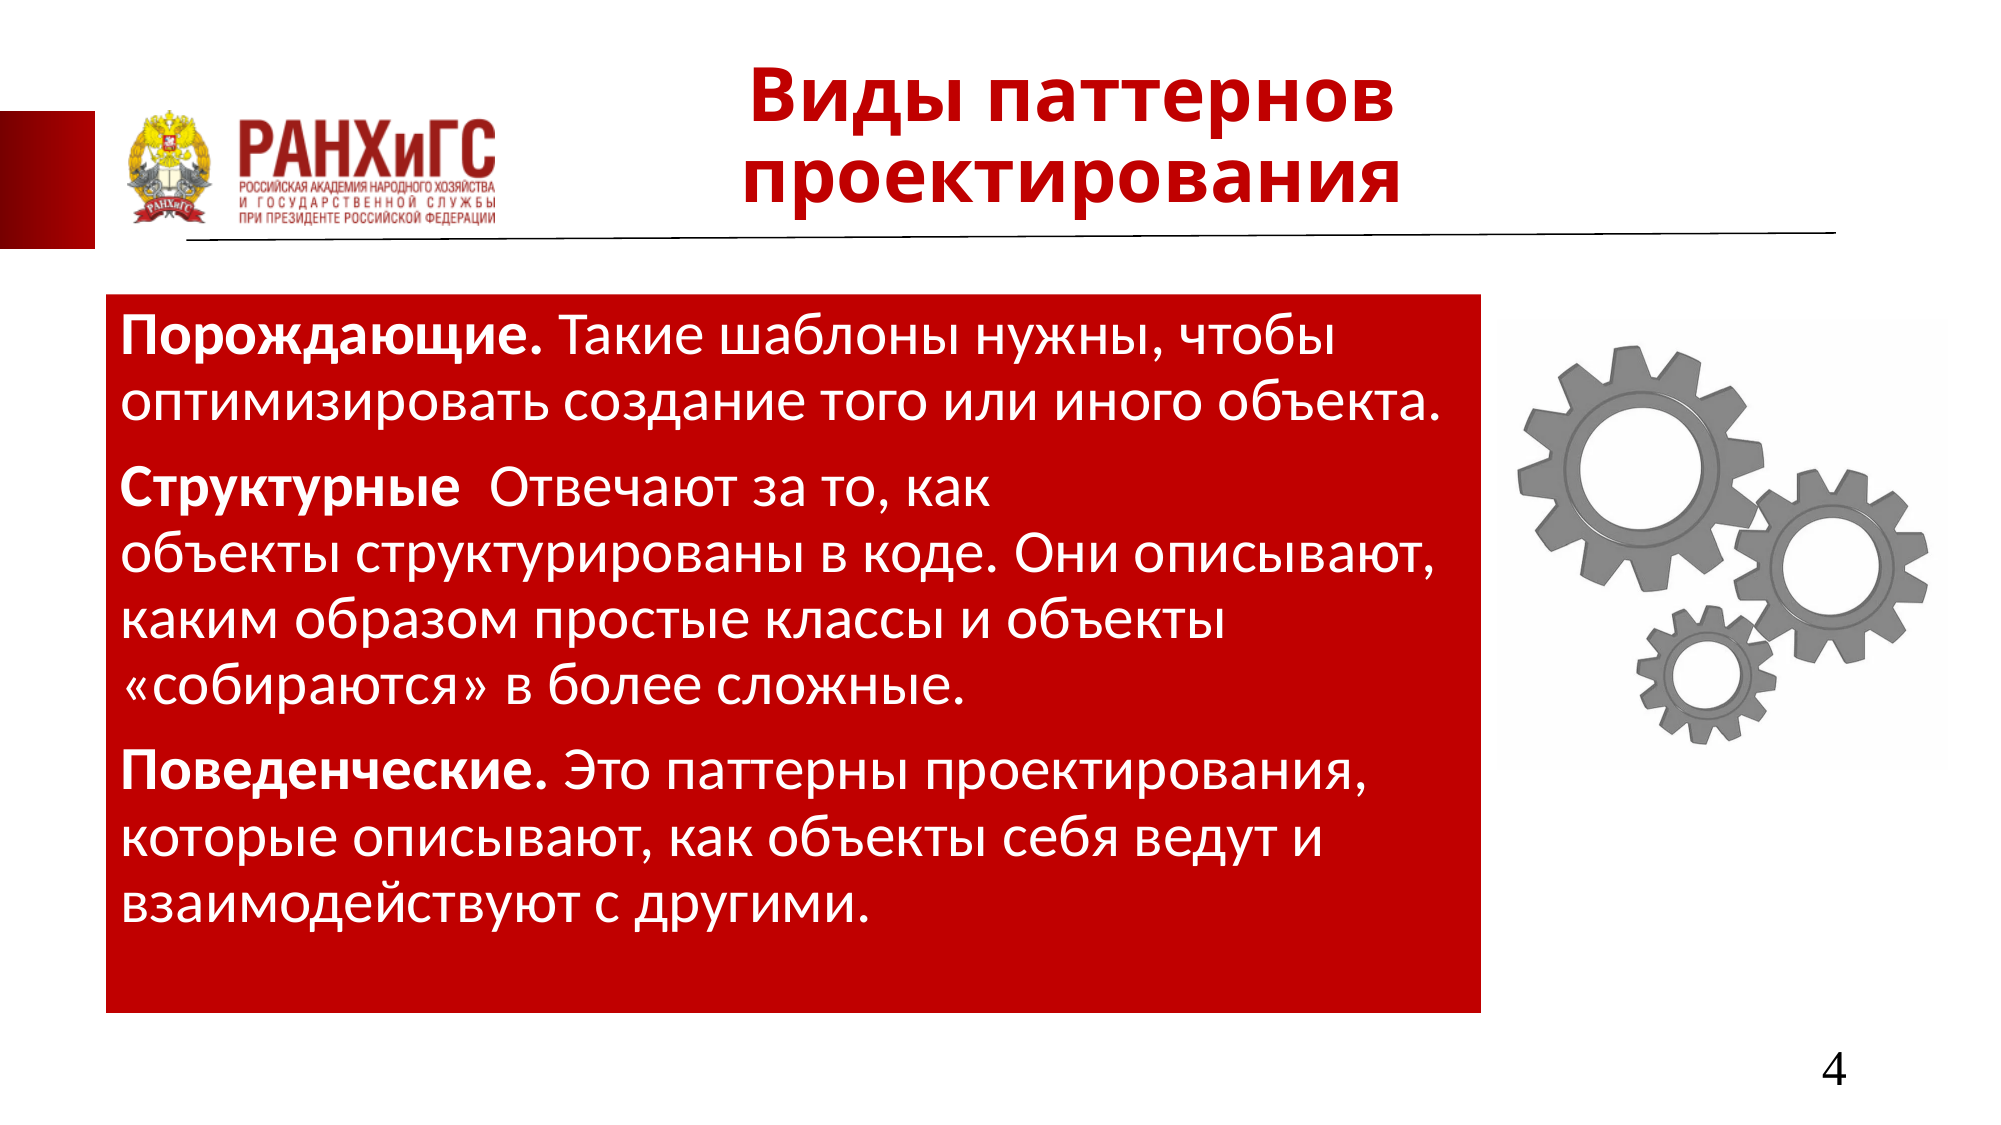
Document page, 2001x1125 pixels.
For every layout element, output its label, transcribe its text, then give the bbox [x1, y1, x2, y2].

text_box Виды паттернов проектирования [512, 112, 1633, 227]
text_box <номер> [1807, 1028, 1961, 1099]
text_box Порождающие. Такие шаблоны нужны, чтобы оптимизировать создание того или иного объекта. Структурные Отвечают за то, как объекты структурированы в коде. Они описывают, каким образом простые классы и объекты «собираются» в более сложные. Поведенческие. Это паттерны проектирования, которые описывают, как объекты себя ведут и взаимодействуют с другими. [106, 294, 1481, 1013]
picture [127, 110, 495, 226]
picture [0, 111, 96, 250]
text_box [186, 232, 1836, 241]
picture [1496, 319, 1948, 770]
